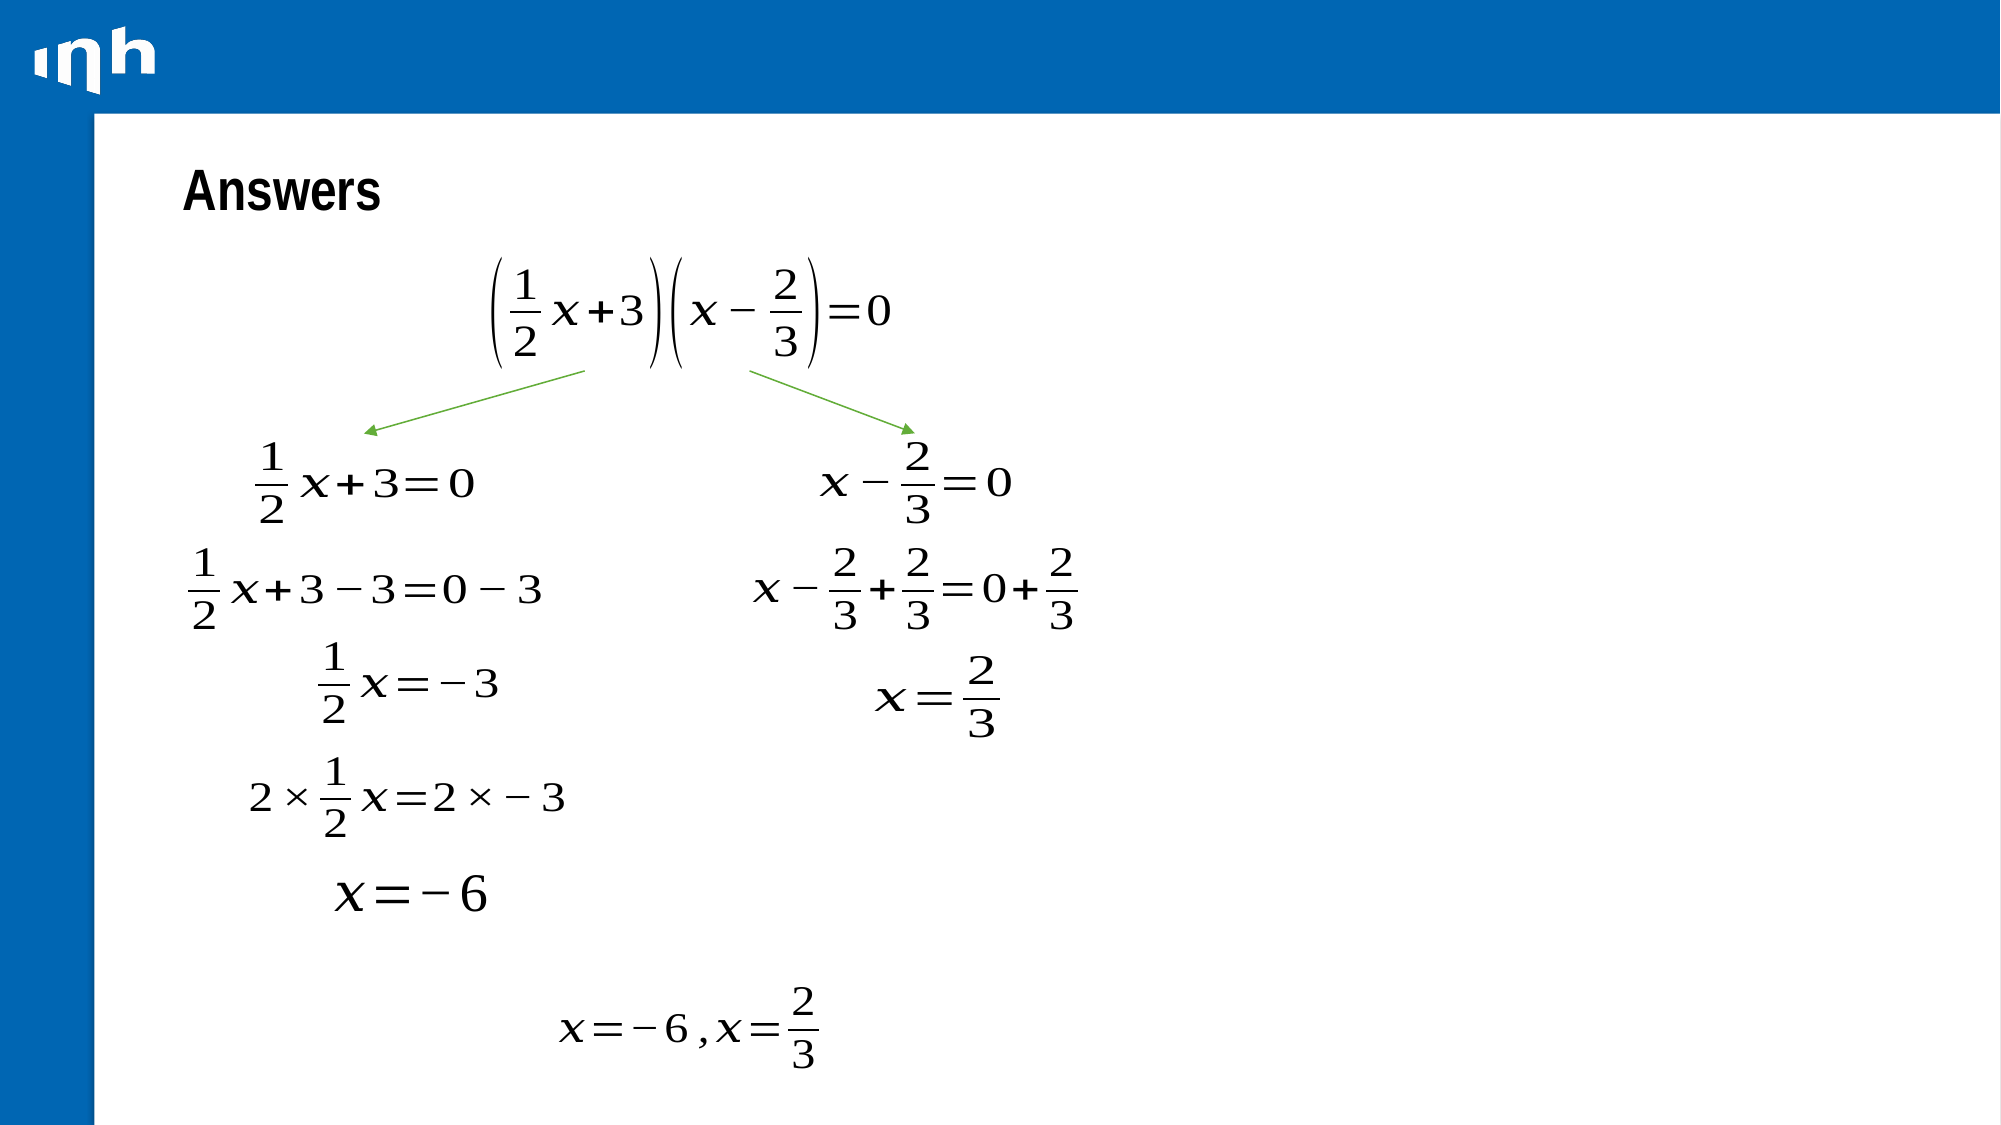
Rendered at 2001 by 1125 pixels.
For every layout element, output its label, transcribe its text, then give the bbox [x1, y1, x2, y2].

picture [23, 7, 166, 114]
title Answers [167, 144, 1350, 234]
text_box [363, 370, 585, 434]
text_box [749, 370, 916, 434]
